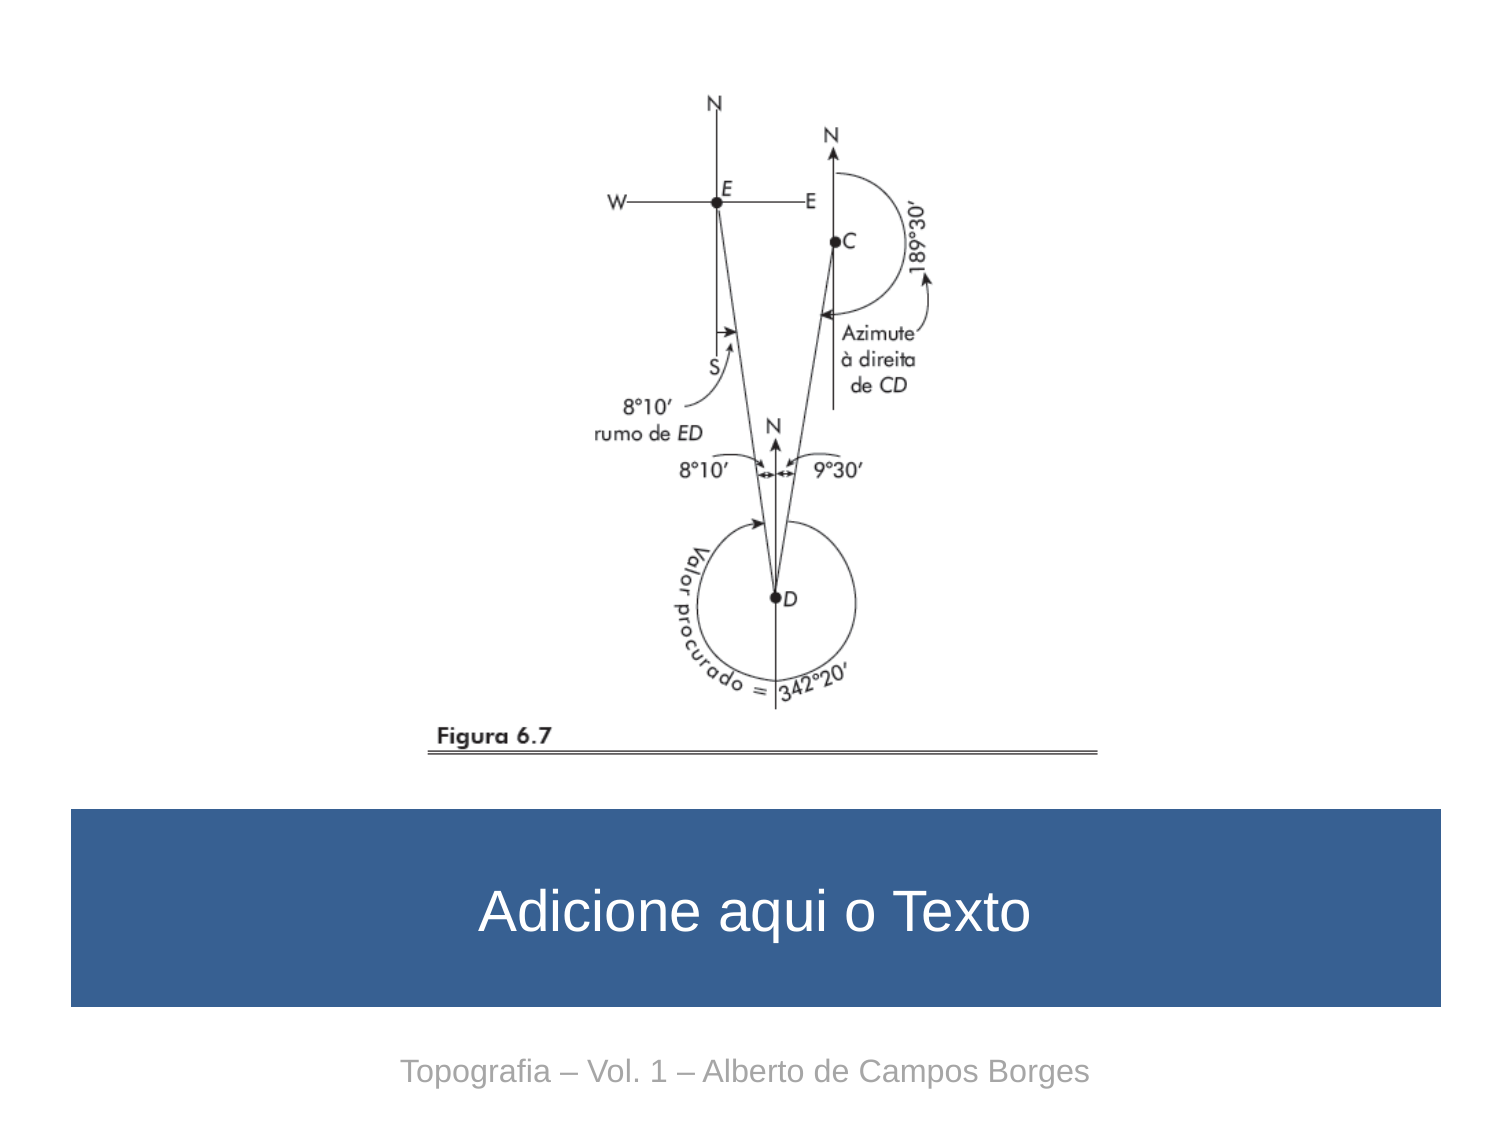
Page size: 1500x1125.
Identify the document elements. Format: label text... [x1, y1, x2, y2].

text_box Adicione aqui o Texto [70, 808, 1442, 1008]
picture [405, 77, 1106, 764]
footer Topografia – Vol. 1 – Alberto de Campos Borges [0, 1042, 1500, 1103]
